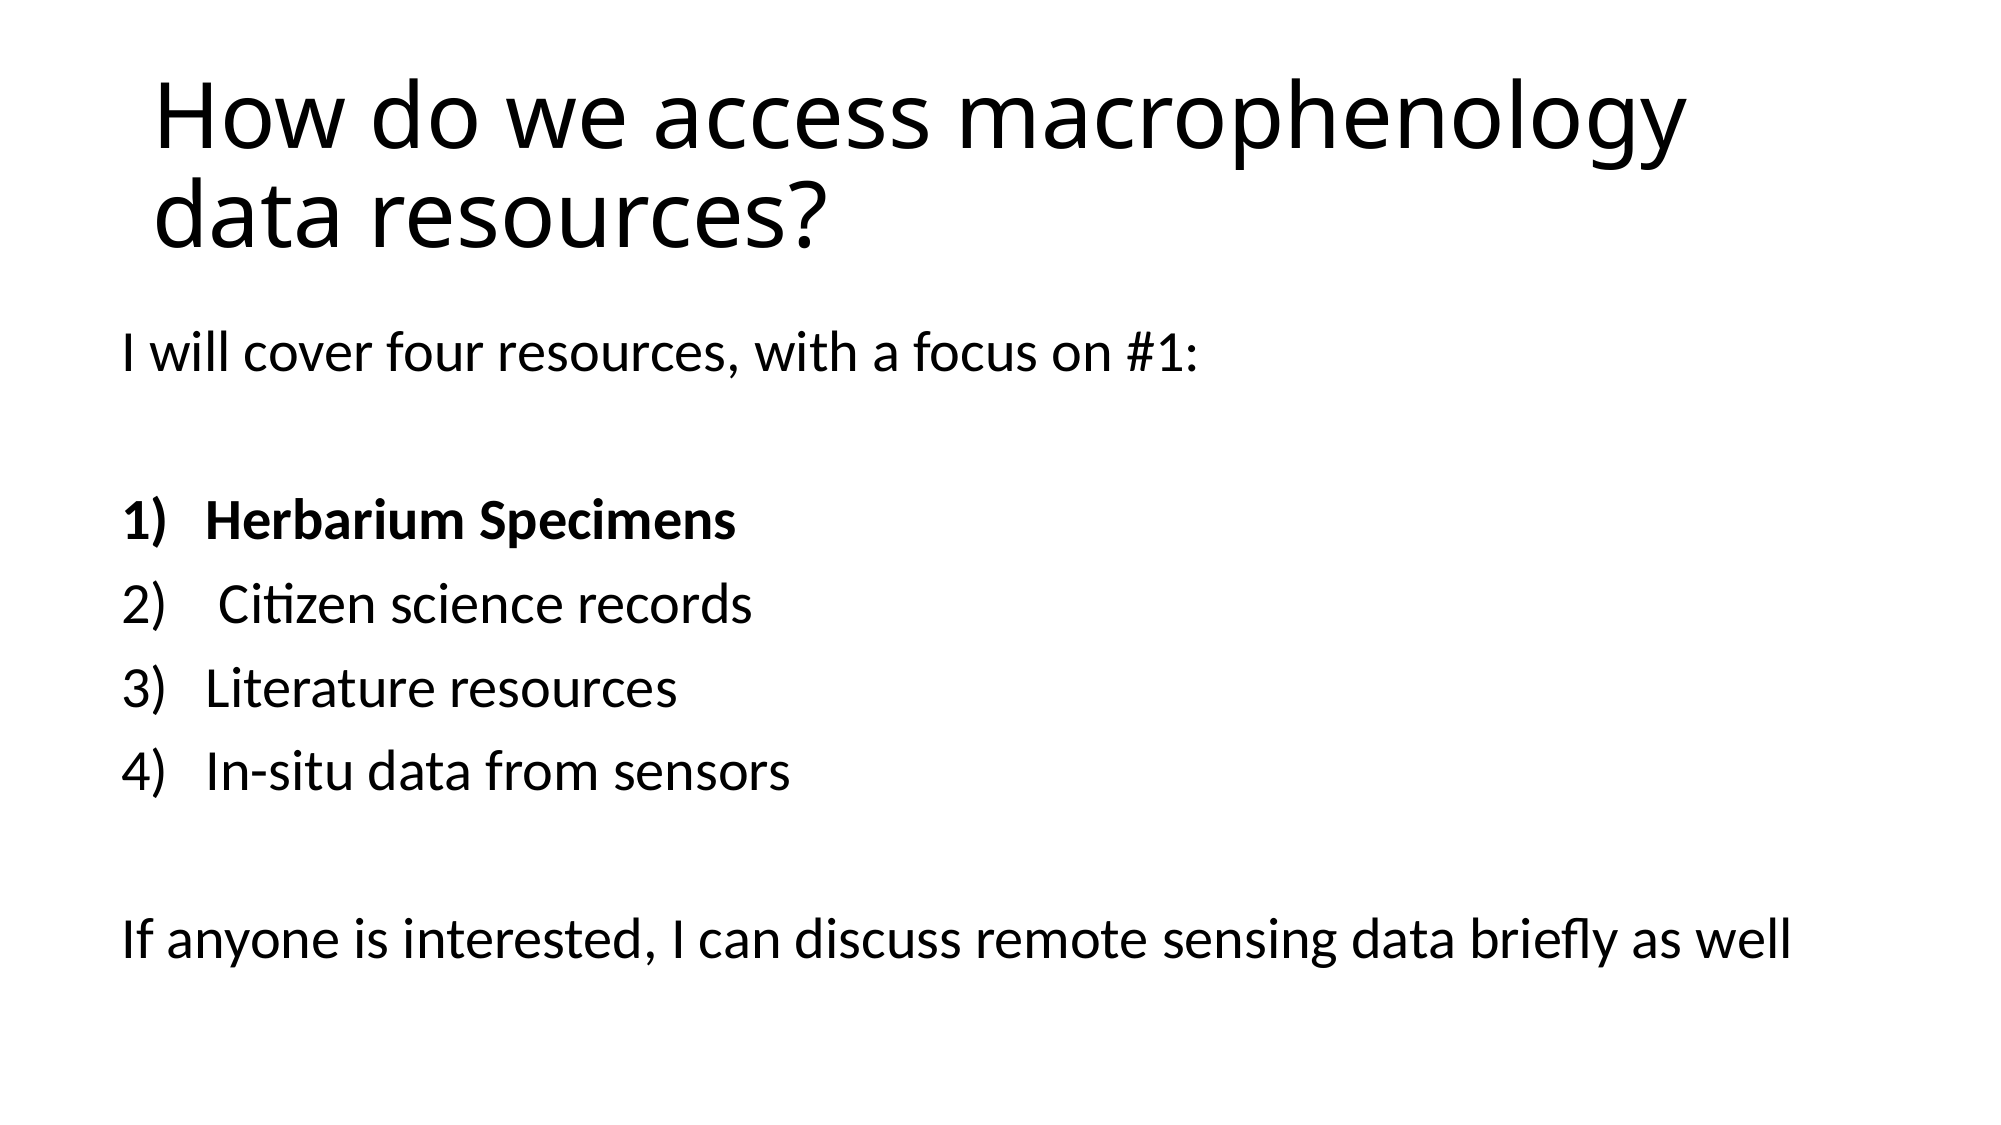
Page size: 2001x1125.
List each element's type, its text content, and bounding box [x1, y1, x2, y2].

list I will cover four resources, with a focus on #1: Herbarium Specimens Citizen science records Literature resources In-situ data from sensors If anyone is interested, I can discuss remote sensing data briefly as well [106, 314, 1832, 1028]
title How do we access macrophenology data resources? [137, 59, 1863, 278]
